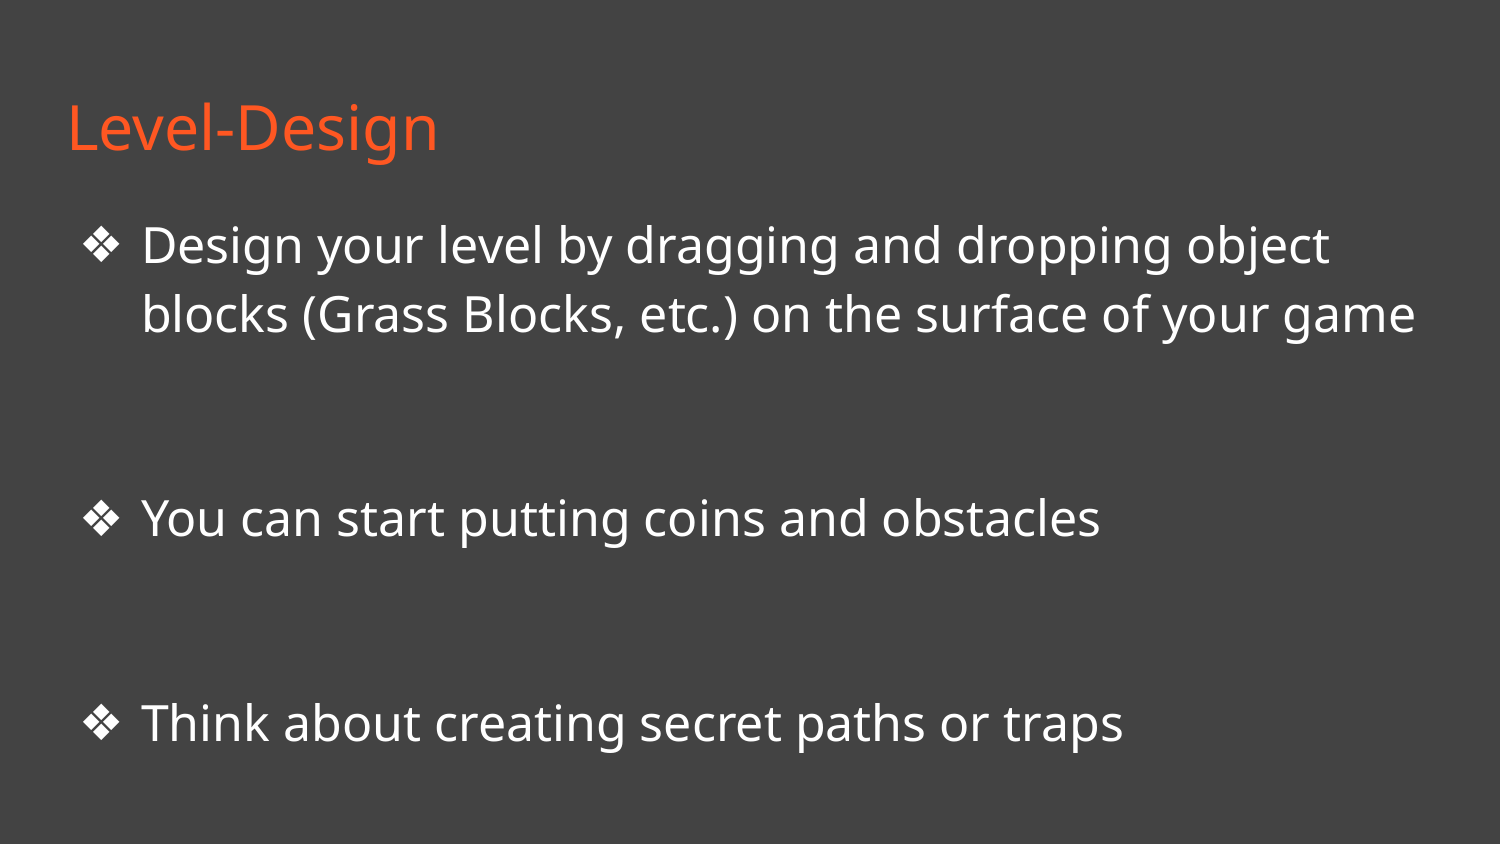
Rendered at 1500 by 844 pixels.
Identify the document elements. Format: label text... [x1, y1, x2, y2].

title Level-Design [51, 72, 1449, 167]
list Design your level by dragging and dropping object blocks (Grass Blocks, etc.) on the surface of your game You can start putting coins and obstacles Think about creating secret paths or traps [51, 189, 1449, 750]
